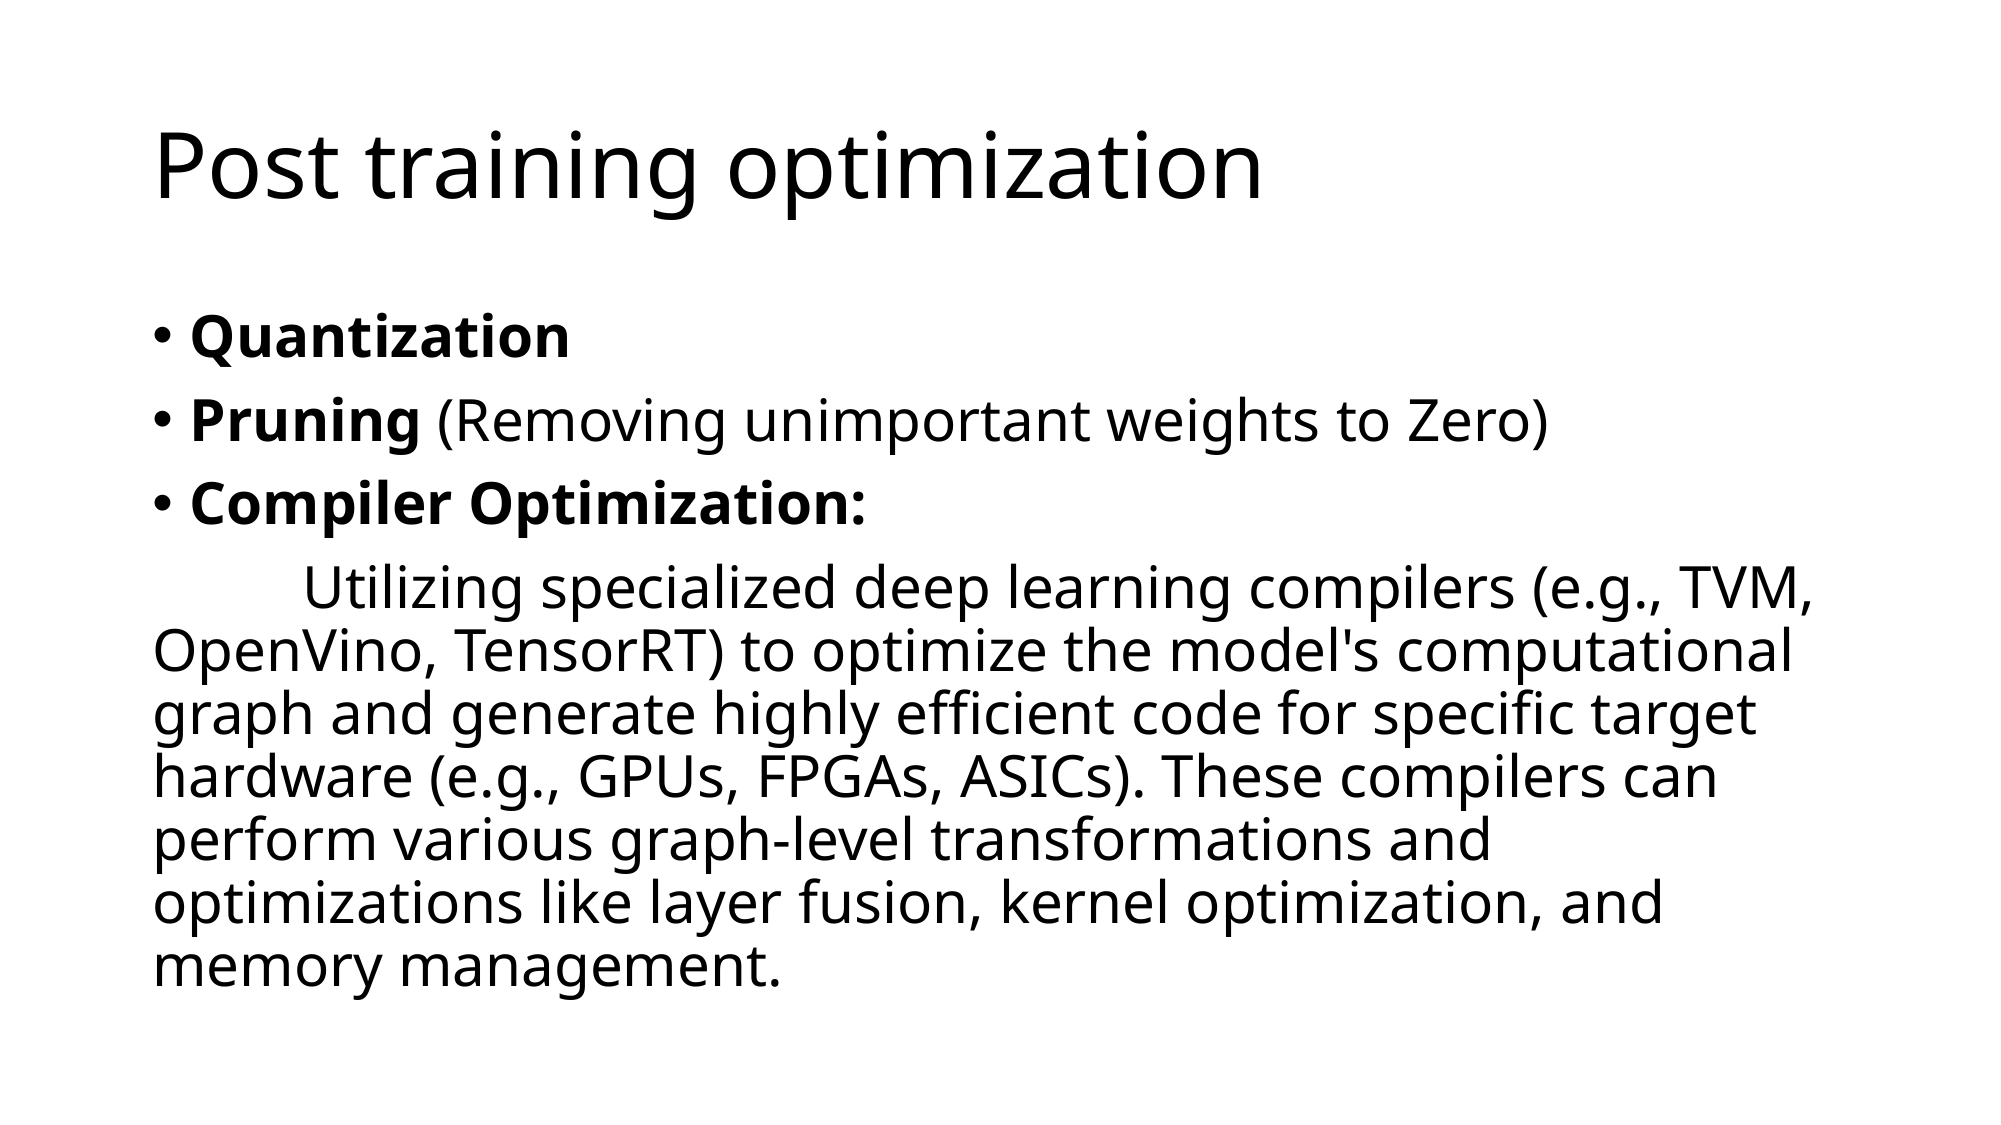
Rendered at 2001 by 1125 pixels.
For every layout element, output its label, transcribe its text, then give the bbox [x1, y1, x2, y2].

list Quantization Pruning (Removing unimportant weights to Zero) Compiler Optimization: Utilizing specialized deep learning compilers (e.g., TVM, OpenVino, TensorRT) to optimize the model's computational graph and generate highly efficient code for specific target hardware (e.g., GPUs, FPGAs, ASICs). These compilers can perform various graph-level transformations and optimizations like layer fusion, kernel optimization, and memory management. [137, 299, 1863, 1014]
title Post training optimization [137, 59, 1863, 278]
